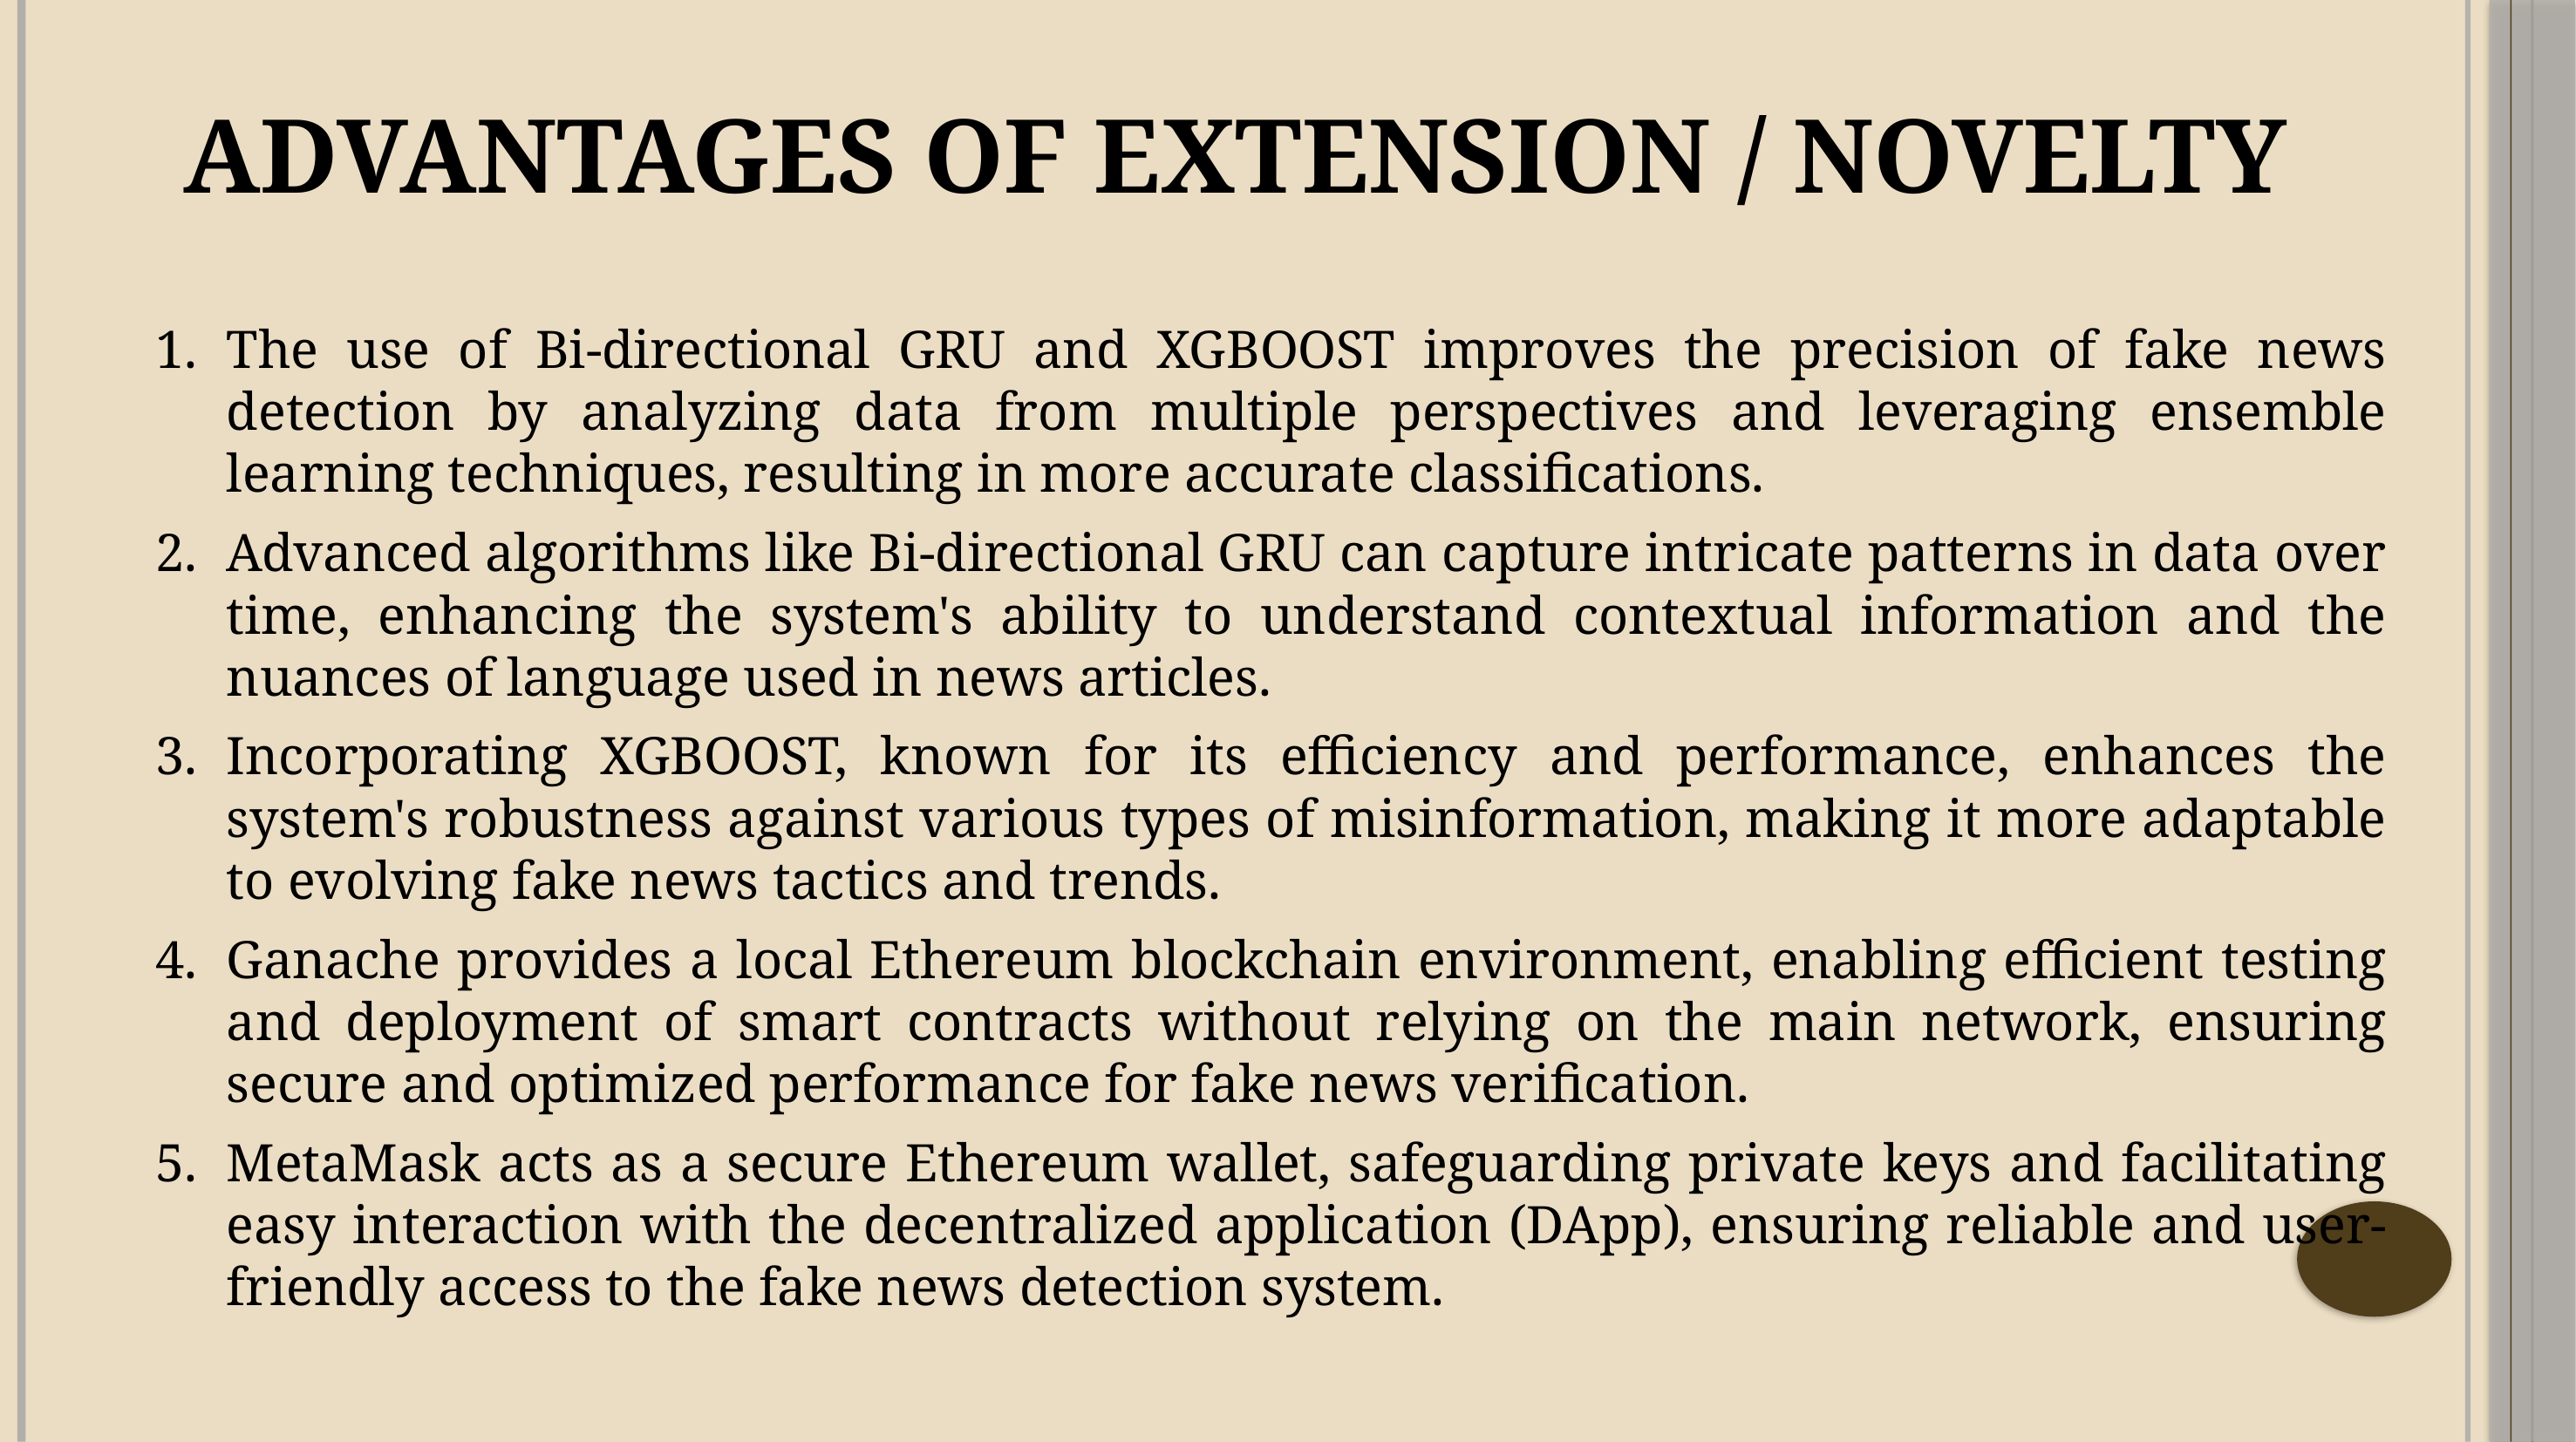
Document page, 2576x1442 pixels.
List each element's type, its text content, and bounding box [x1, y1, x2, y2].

title Advantages of Extension / Novelty [153, 77, 2345, 220]
list The use of Bi-directional GRU and XGBOOST improves the precision of fake news detection by analyzing data from multiple perspectives and leveraging ensemble learning techniques, resulting in more accurate classifications. Advanced algorithms like Bi-directional GRU can capture intricate patterns in data over time, enhancing the system's ability to understand contextual information and the nuances of language used in news articles. Incorporating XGBOOST, known for its efficiency and performance, enhances the system's robustness against various types of misinformation, making it more adaptable to evolving fake news tactics and trends. Ganache provides a local Ethereum blockchain environment, enabling efficient testing and deployment of smart contracts without relying on the main network, ensuring secure and optimized performance for fake news verification. MetaMask acts as a secure Ethereum wallet, safeguarding private keys and facilitating easy interaction with the decentralized application (DApp), ensuring reliable and user-friendly access to the fake news detection system. [133, 220, 2412, 1330]
